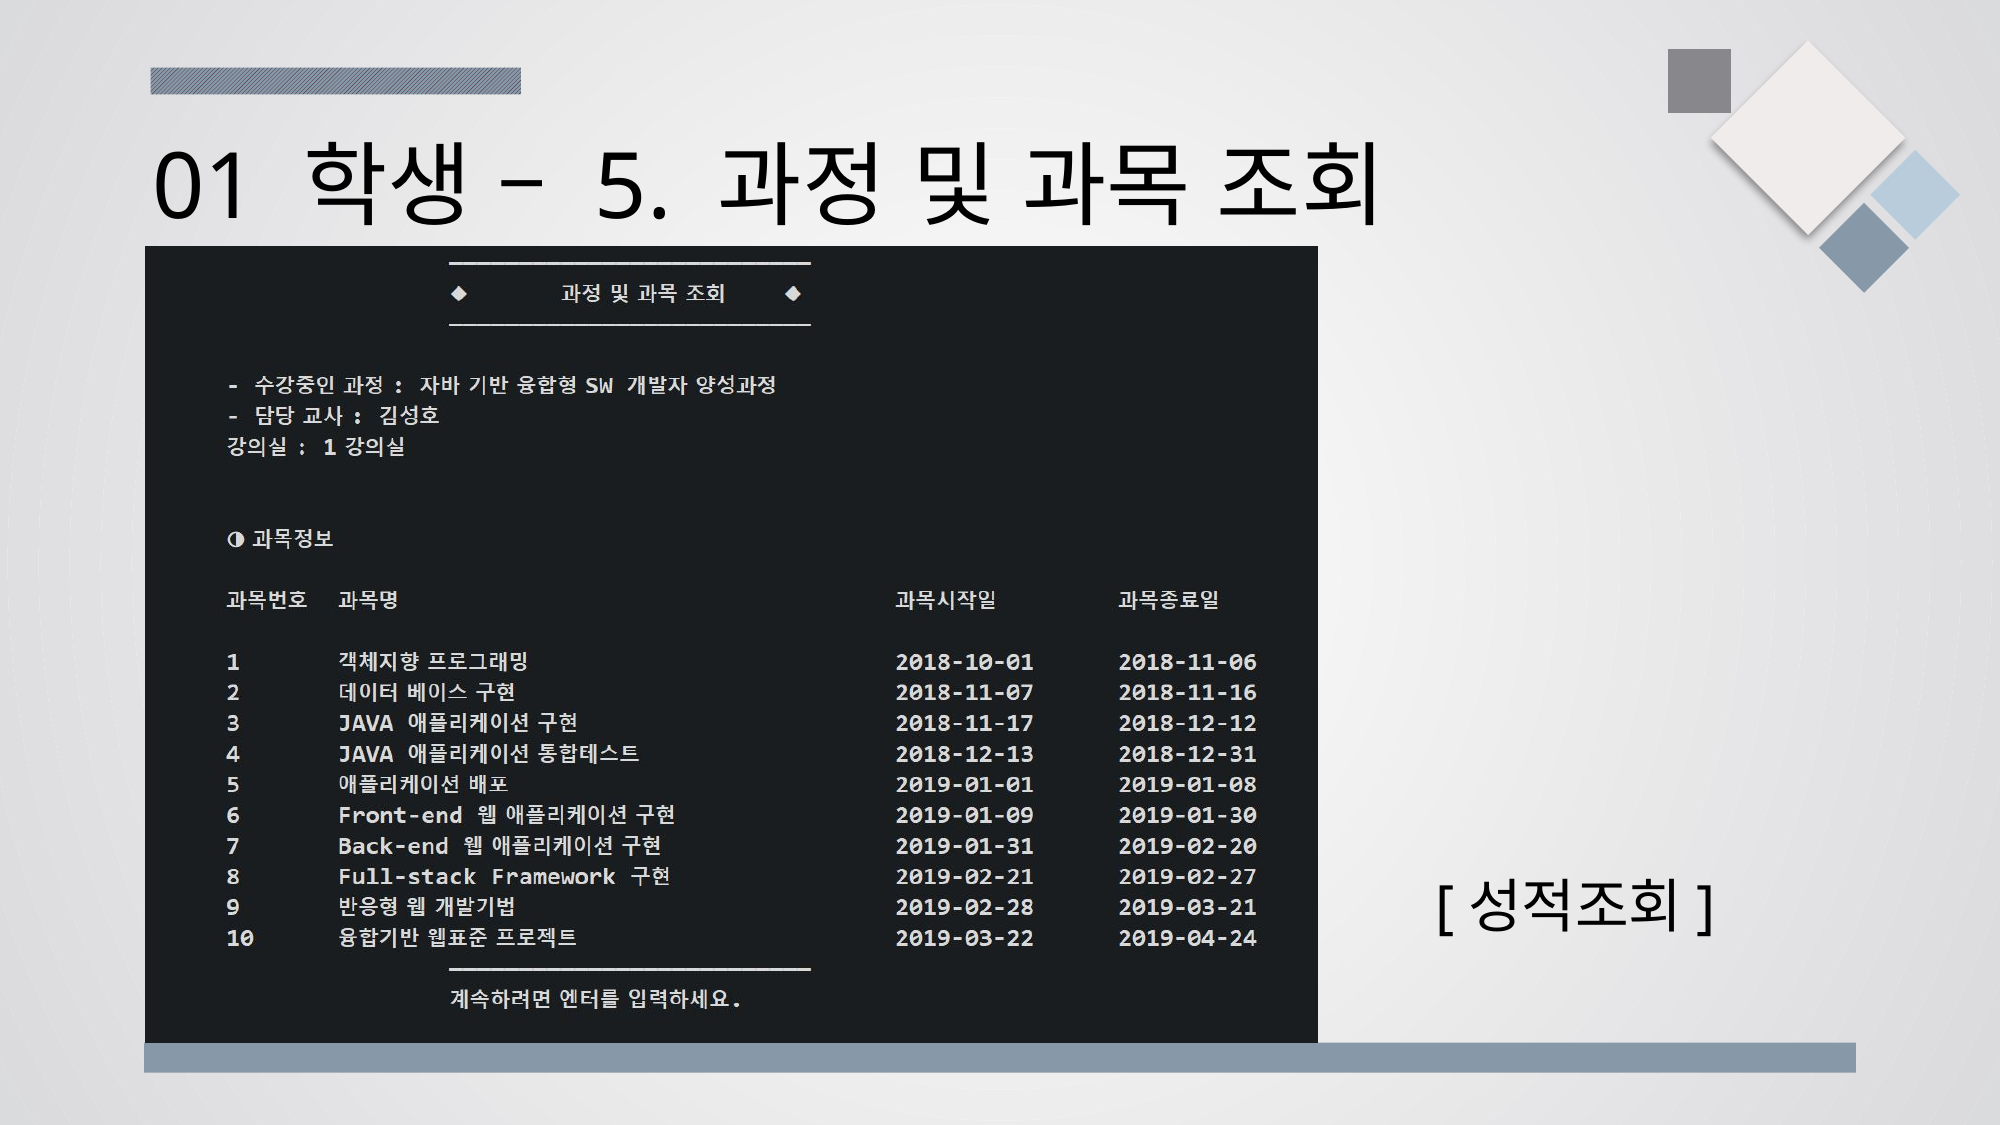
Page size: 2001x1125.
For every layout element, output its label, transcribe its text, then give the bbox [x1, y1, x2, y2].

title 01 학생 – 5. 과정 및 과목 조회 [137, 101, 1707, 278]
picture [145, 246, 1318, 1043]
text_box [성적조회] [1420, 862, 1731, 947]
